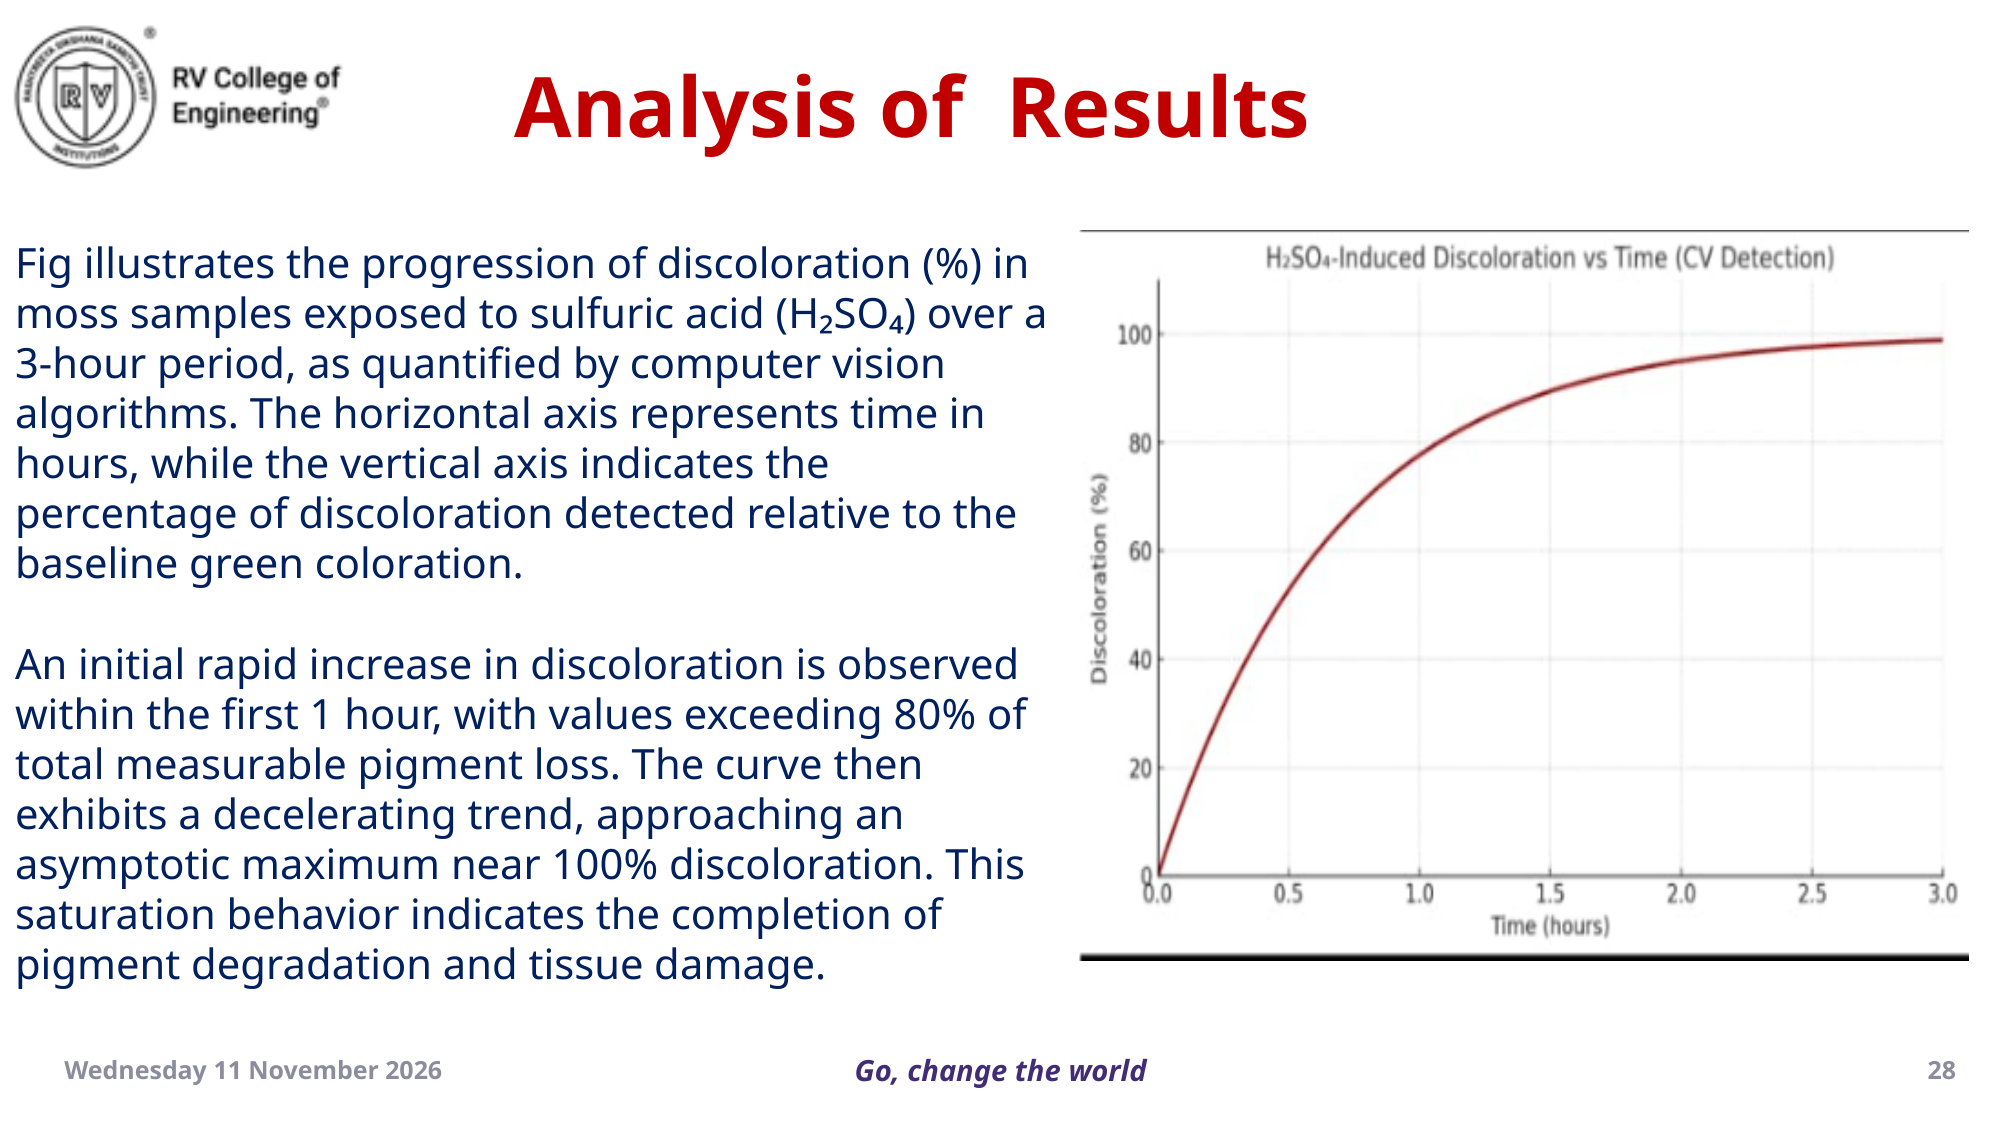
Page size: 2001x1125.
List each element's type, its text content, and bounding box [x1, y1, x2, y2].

text_box Analysis of Results​​​​ [499, 46, 1754, 162]
text_box Fig illustrates the progression of discoloration (%) in moss samples exposed to sulfuric acid (H₂SO₄) over a 3-hour period, as quantified by computer vision algorithms. The horizontal axis represents time in hours, while the vertical axis indicates the percentage of discoloration detected relative to the baseline green coloration. An initial rapid increase in discoloration is observed within the first 1 hour, with values exceeding 80% of total measurable pigment loss. The curve then exhibits a decelerating trend, approaching an asymptotic maximum near 100% discoloration. This saturation behavior indicates the completion of pigment degradation and tissue damage. [0, 229, 1074, 1040]
picture [0, 12, 363, 177]
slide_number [28, 1041, 479, 1102]
slide_number 28 [1521, 1041, 1972, 1102]
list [1071, 230, 1969, 961]
